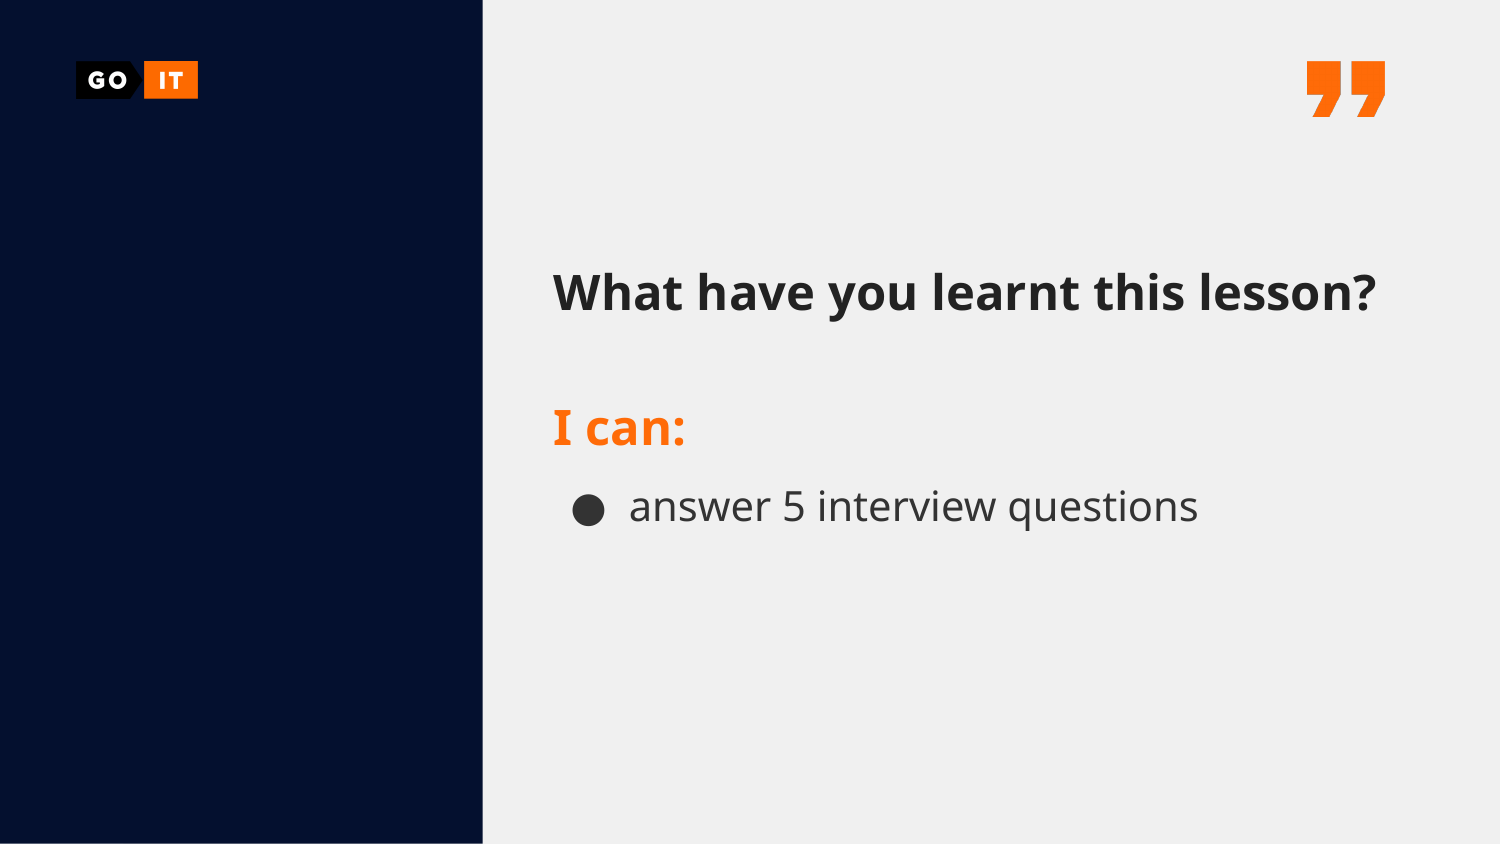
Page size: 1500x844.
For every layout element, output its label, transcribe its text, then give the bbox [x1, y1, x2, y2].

text_box [0, 0, 483, 844]
picture [76, 61, 198, 99]
picture [1307, 50, 1385, 128]
text_box What have you learnt this lesson? I can: answer 5 interview questions [553, 223, 1500, 560]
